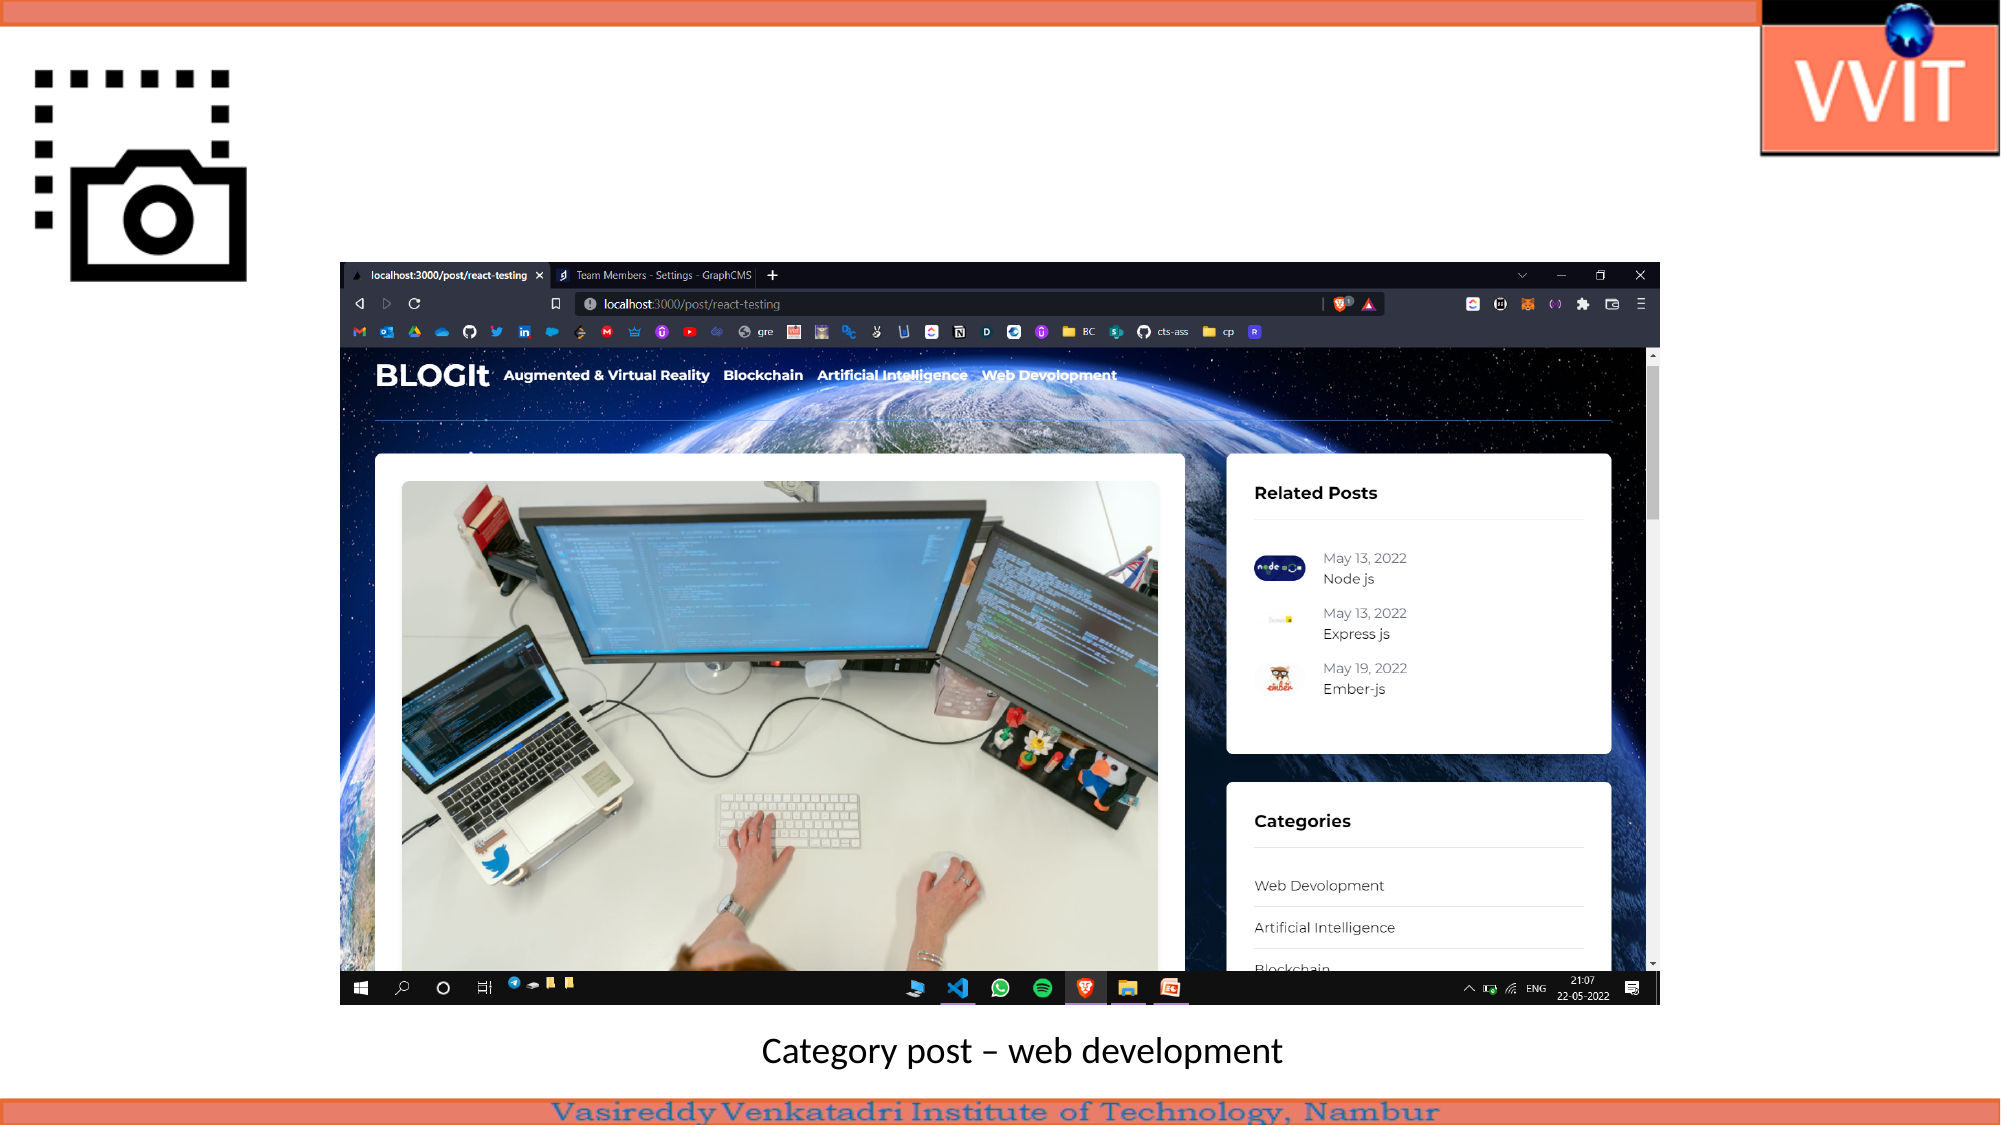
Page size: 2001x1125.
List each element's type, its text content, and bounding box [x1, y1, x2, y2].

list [339, 262, 1661, 1006]
text_box Category post – web development [747, 1019, 1461, 1079]
picture [0, 0, 2001, 1125]
